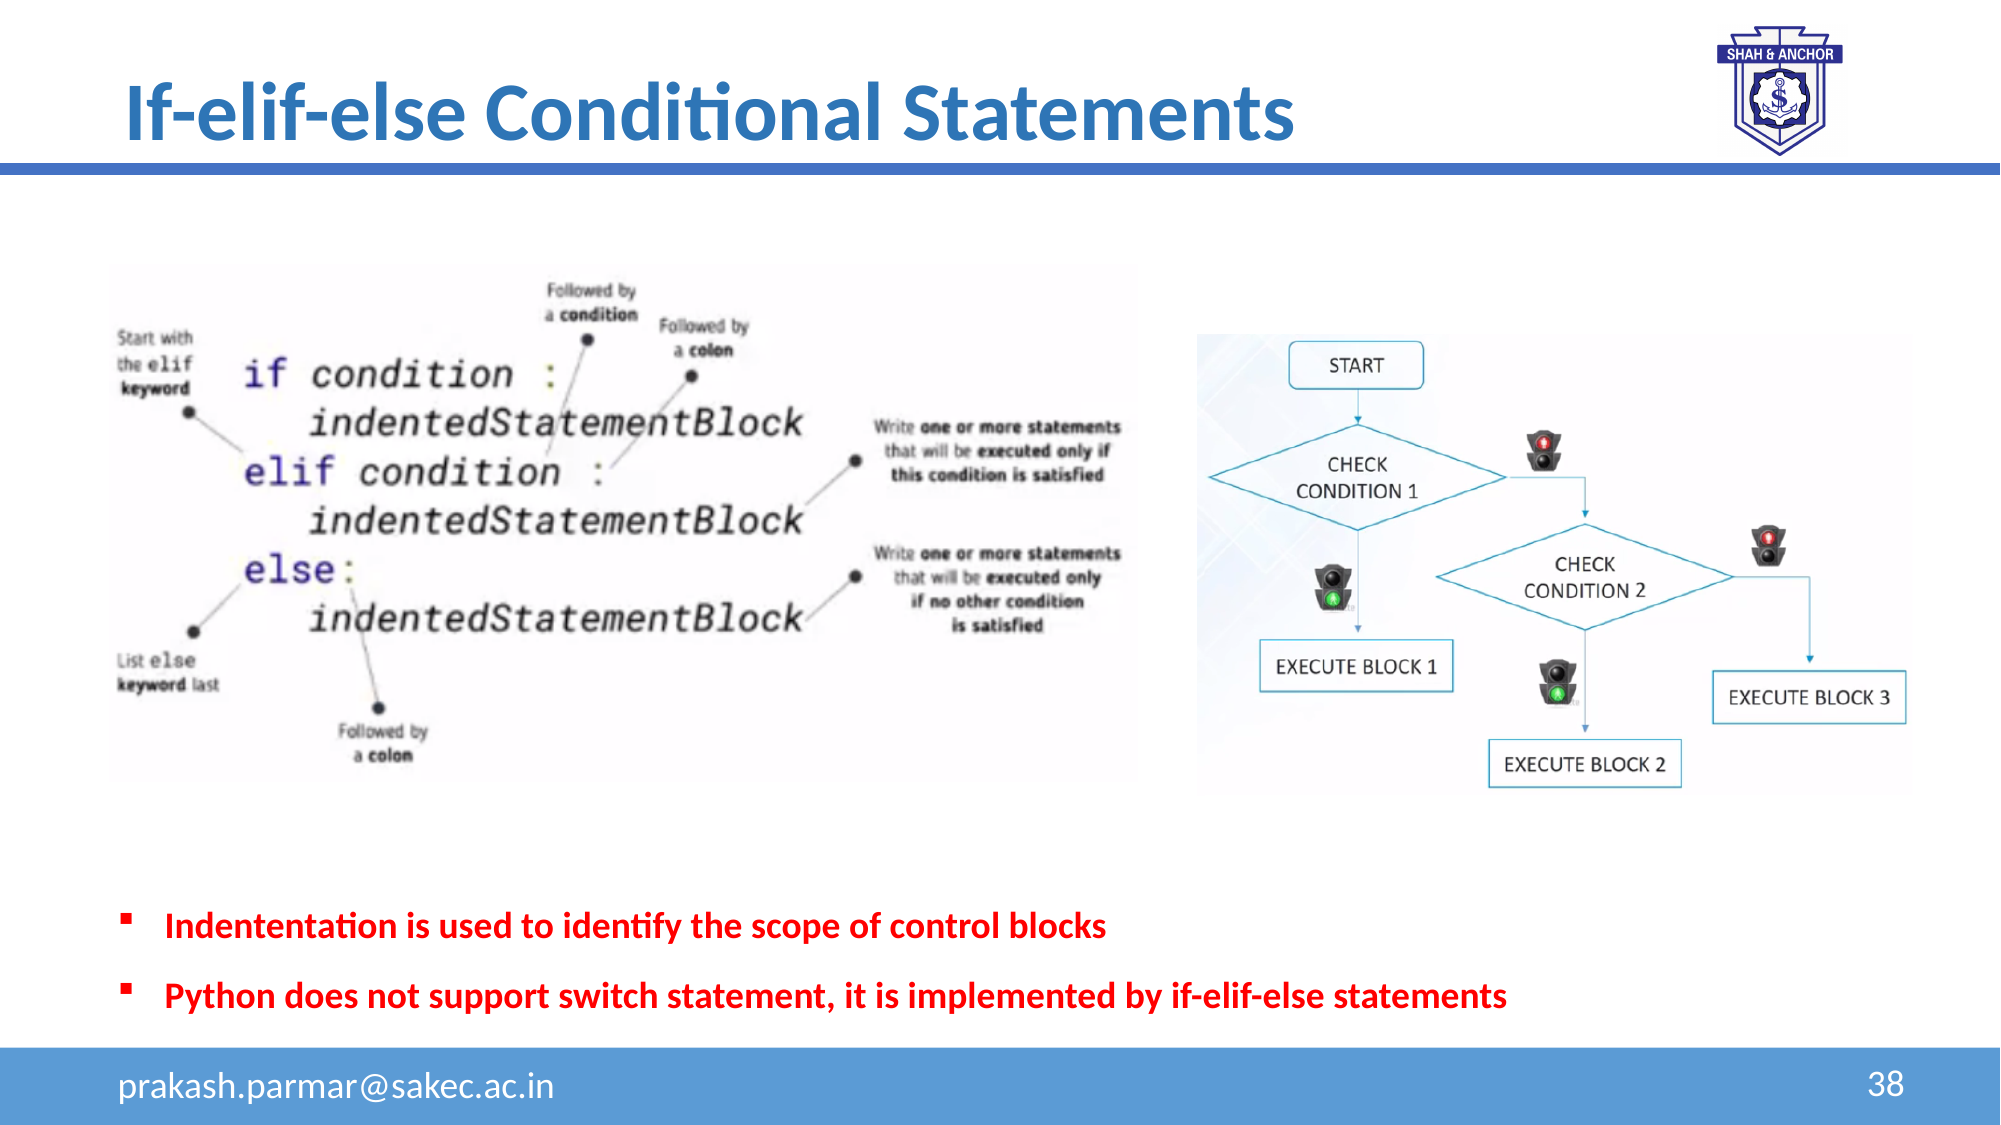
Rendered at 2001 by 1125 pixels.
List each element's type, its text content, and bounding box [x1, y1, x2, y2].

picture [109, 264, 1138, 782]
picture [1197, 334, 1913, 796]
text_box If-elif-else Conditional Statements [109, 49, 1638, 165]
slide_number 38 [1852, 1051, 1932, 1112]
text_box Indententation is used to identify the scope of control blocks Python does not support switch statement, it is implemented by if-elif-else statements [102, 894, 1786, 1024]
picture [1717, 24, 1848, 157]
footer prakash.parmar@sakec.ac.in [102, 1053, 778, 1114]
